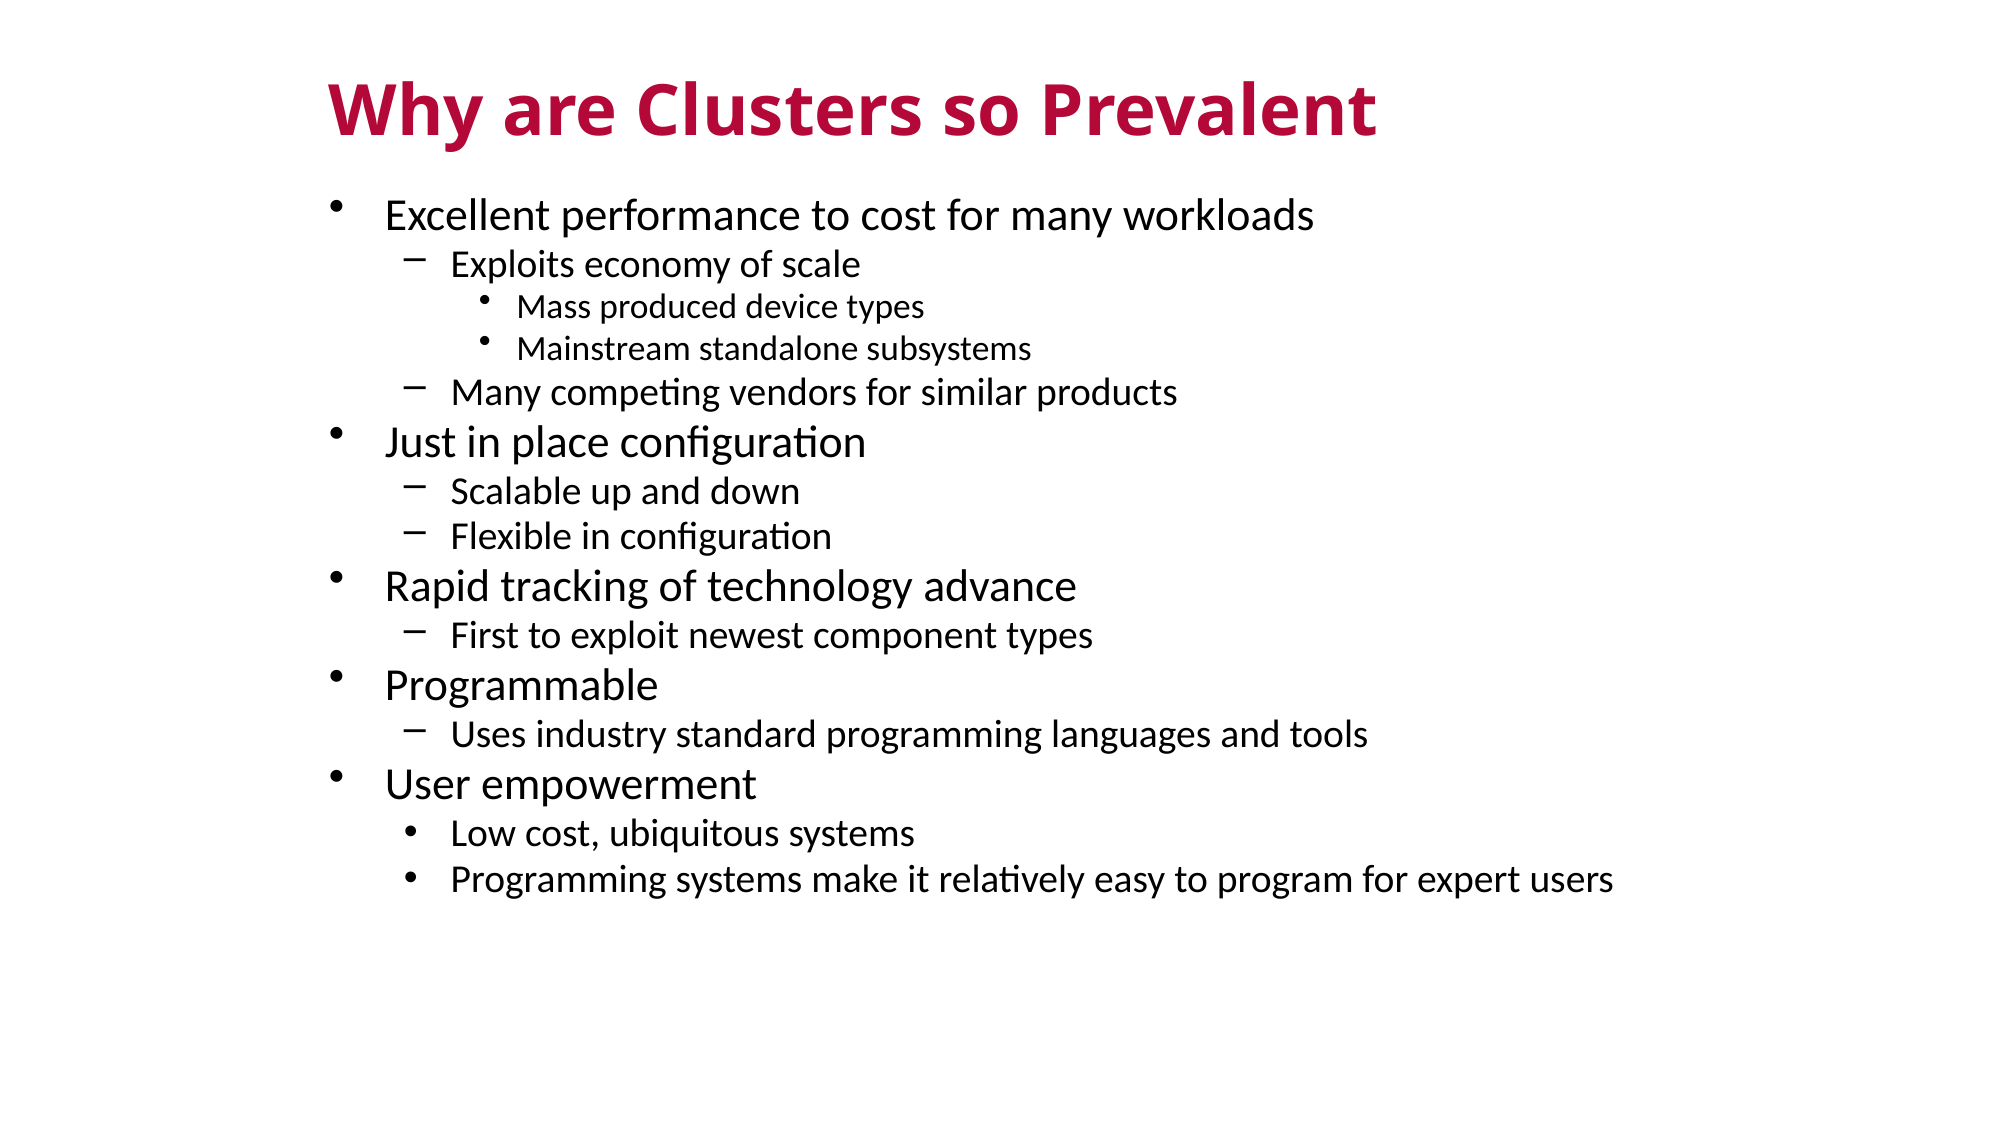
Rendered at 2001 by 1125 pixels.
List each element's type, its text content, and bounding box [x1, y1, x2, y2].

text_box Excellent performance to cost for many workloads Exploits economy of scale Mass produced device types Mainstream standalone subsystems Many competing vendors for similar products Just in place configuration Scalable up and down Flexible in configuration Rapid tracking of technology advance First to exploit newest component types Programmable Uses industry standard programming languages and tools User empowerment Low cost, ubiquitous systems Programming systems make it relatively easy to program for expert users [313, 187, 1686, 1067]
text_box Why are Clusters so Prevalent [313, 57, 1686, 150]
